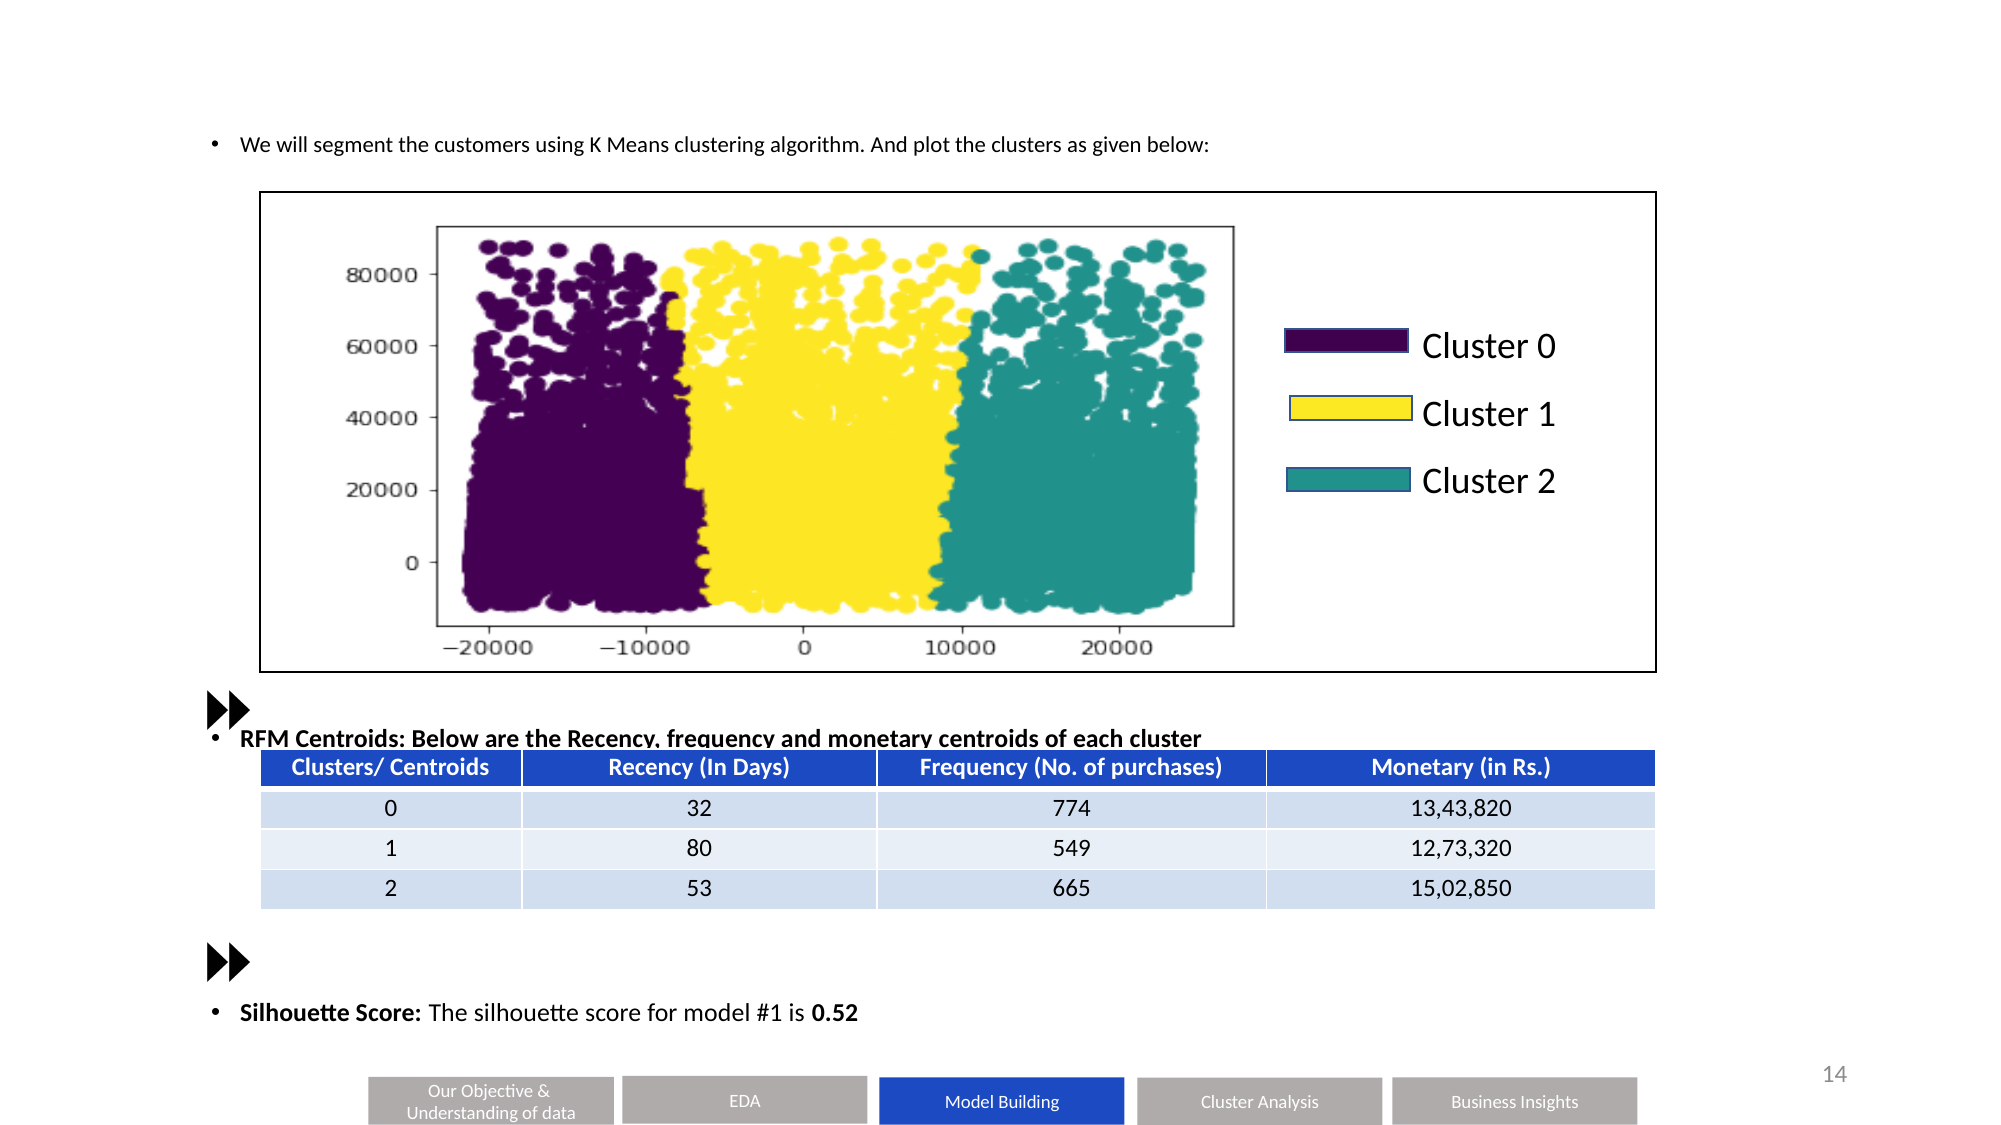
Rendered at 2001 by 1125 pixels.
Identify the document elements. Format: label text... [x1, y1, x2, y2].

table_cell 0 [261, 792, 521, 828]
table_cell 12,73,320 [1267, 830, 1655, 869]
text_box [259, 191, 1657, 673]
table_header Clusters/ Centroids [261, 750, 521, 786]
picture [327, 214, 1250, 670]
table_cell 1 [261, 830, 521, 869]
slide_number 14 [1412, 1042, 1863, 1103]
table_cell 665 [878, 870, 1266, 909]
picture [193, 928, 261, 996]
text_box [1285, 290, 1606, 504]
table_cell 549 [878, 830, 1266, 869]
table_cell 80 [523, 830, 876, 869]
table_cell 15,02,850 [1267, 870, 1655, 909]
table_cell 53 [523, 870, 876, 909]
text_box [368, 1075, 1638, 1125]
table_cell 774 [878, 792, 1266, 828]
picture [193, 676, 261, 744]
list We will segment the customers using K Means clustering algorithm. And plot the clusters as given below: RFM Centroids: Below are the Recency, frequency and monetary centroids of each cluster Silhouette Score: The silhouette score for model #1 is 0.52 [137, 90, 1863, 1043]
table_header Monetary (in Rs.) [1267, 750, 1655, 786]
table_cell 2 [261, 870, 521, 909]
table_cell 32 [523, 792, 876, 828]
table_header Frequency (No. of purchases) [878, 750, 1266, 786]
table_cell 13,43,820 [1267, 792, 1655, 828]
table_header Recency (In Days) [523, 750, 876, 786]
